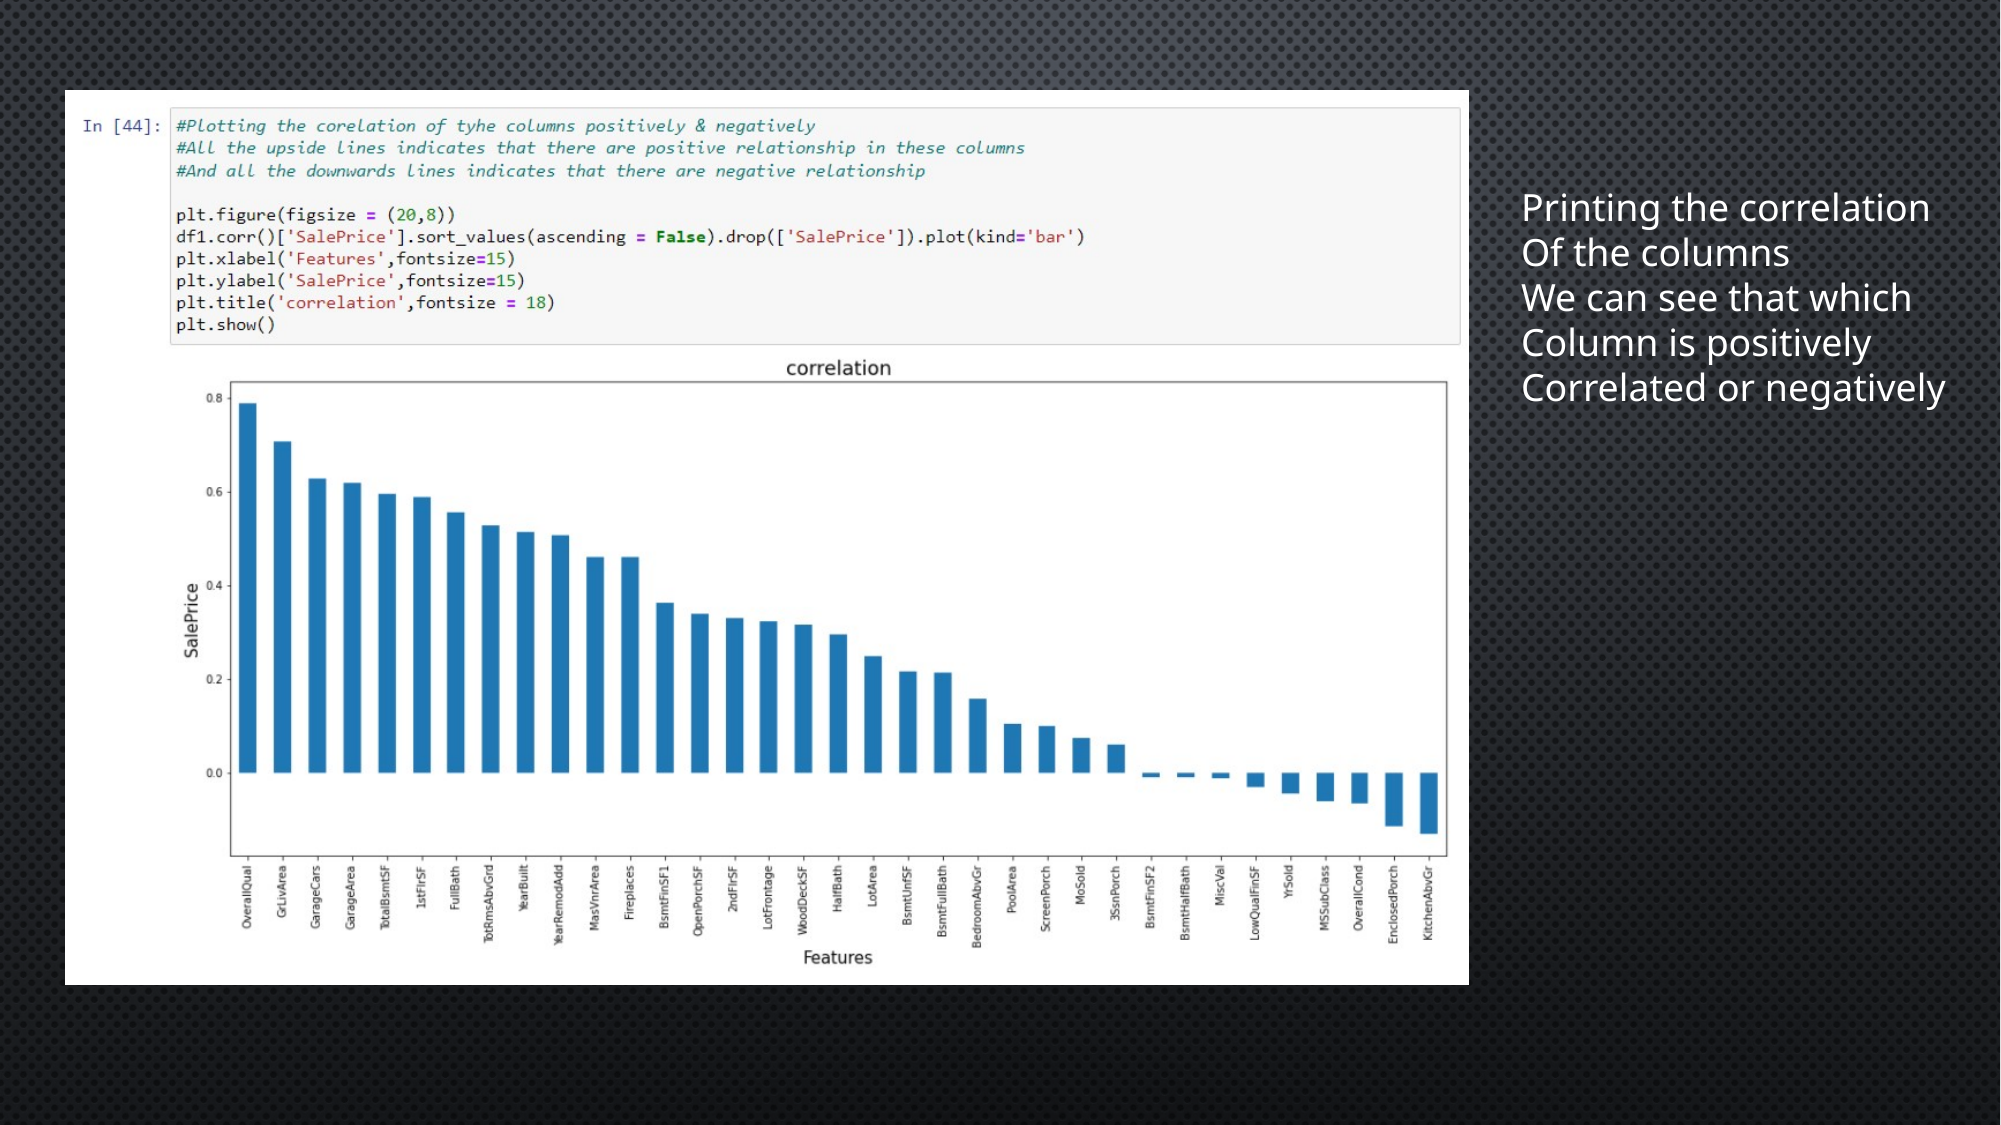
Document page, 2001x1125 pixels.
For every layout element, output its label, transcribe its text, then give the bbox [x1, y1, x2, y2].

text_box Printing the correlation Of the columns We can see that which Column is positively Correlated or negatively [1506, 177, 1962, 417]
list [65, 90, 1470, 985]
